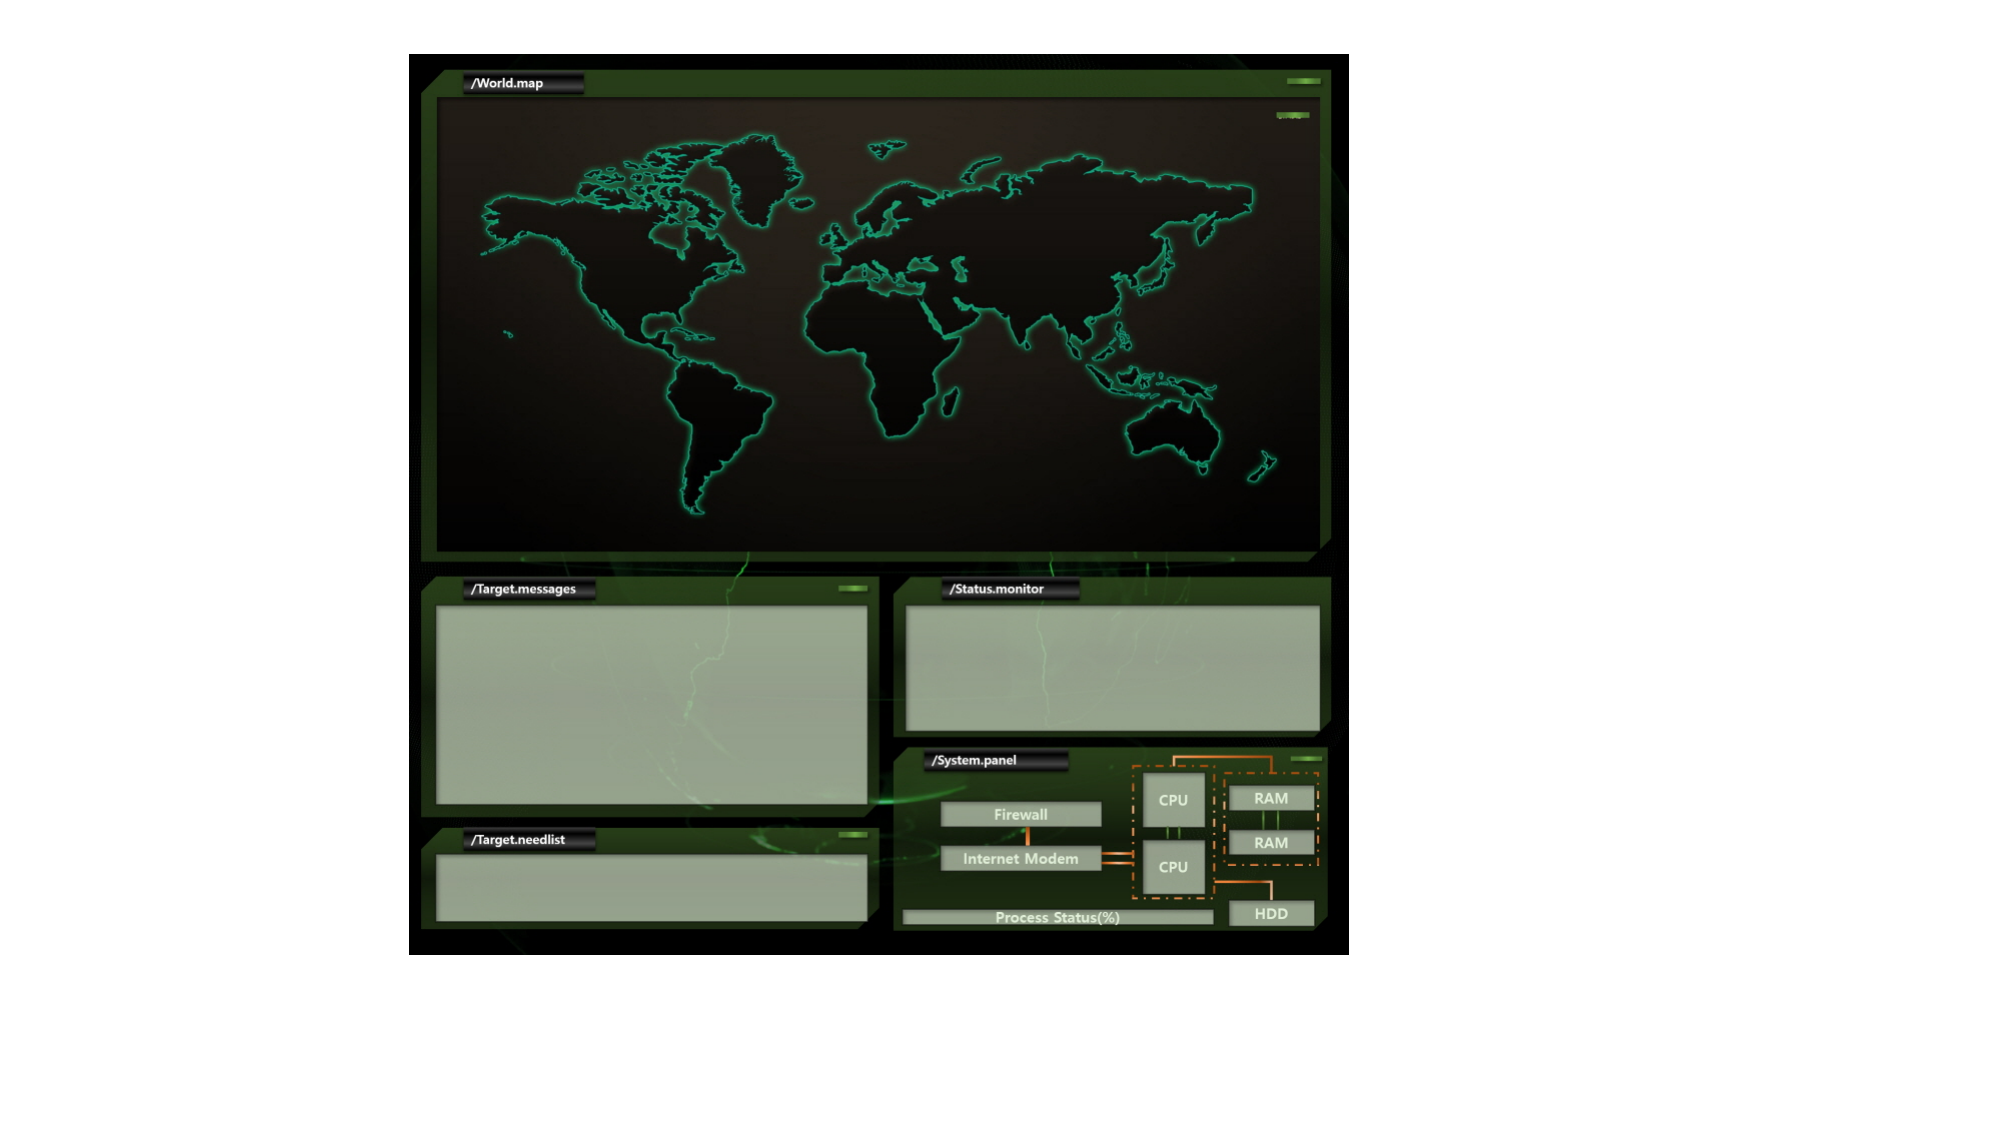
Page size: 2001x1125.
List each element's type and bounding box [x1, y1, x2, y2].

picture [409, 54, 1349, 955]
